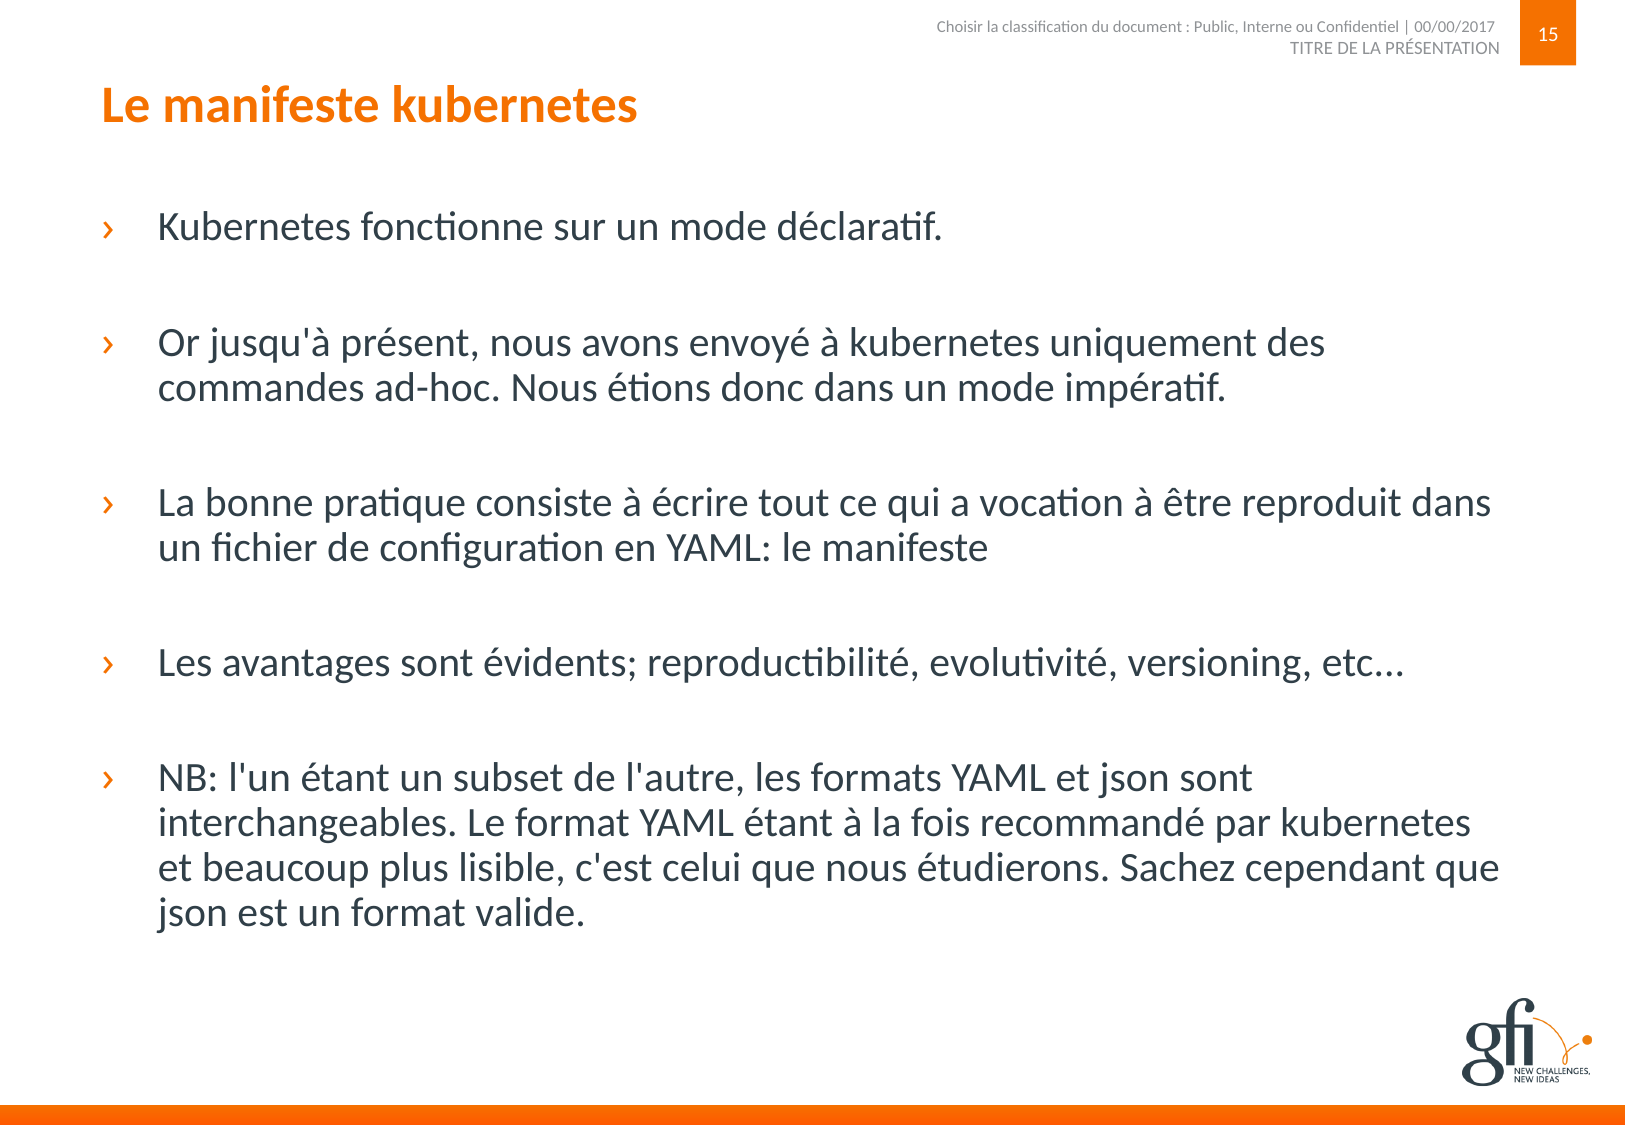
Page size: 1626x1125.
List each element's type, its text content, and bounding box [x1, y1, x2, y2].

title Le manifeste kubernetes [101, 68, 1515, 182]
footer TITRE DE LA PRÉSENTATION [557, 16, 1515, 67]
picture [1462, 998, 1592, 1090]
slide_number 15 [1520, 0, 1577, 66]
list Kubernetes fonctionne sur un mode déclaratif. Or jusqu'à présent, nous avons envoyé à kubernetes uniquement des commandes ad-hoc. Nous étions donc dans un mode impératif. La bonne pratique consiste à écrire tout ce qui a vocation à être reproduit dans un fichier de configuration en YAML: le manifeste Les avantages sont évidents; reproductibilité, evolutivité, versioning, etc... NB: l'un étant un subset de l'autre, les formats YAML et json sont interchangeables. Le format YAML étant à la fois recommandé par kubernetes et beaucoup plus lisible, c'est celui que nous étudierons. Sachez cependant que json est un format valide. [101, 204, 1515, 1063]
